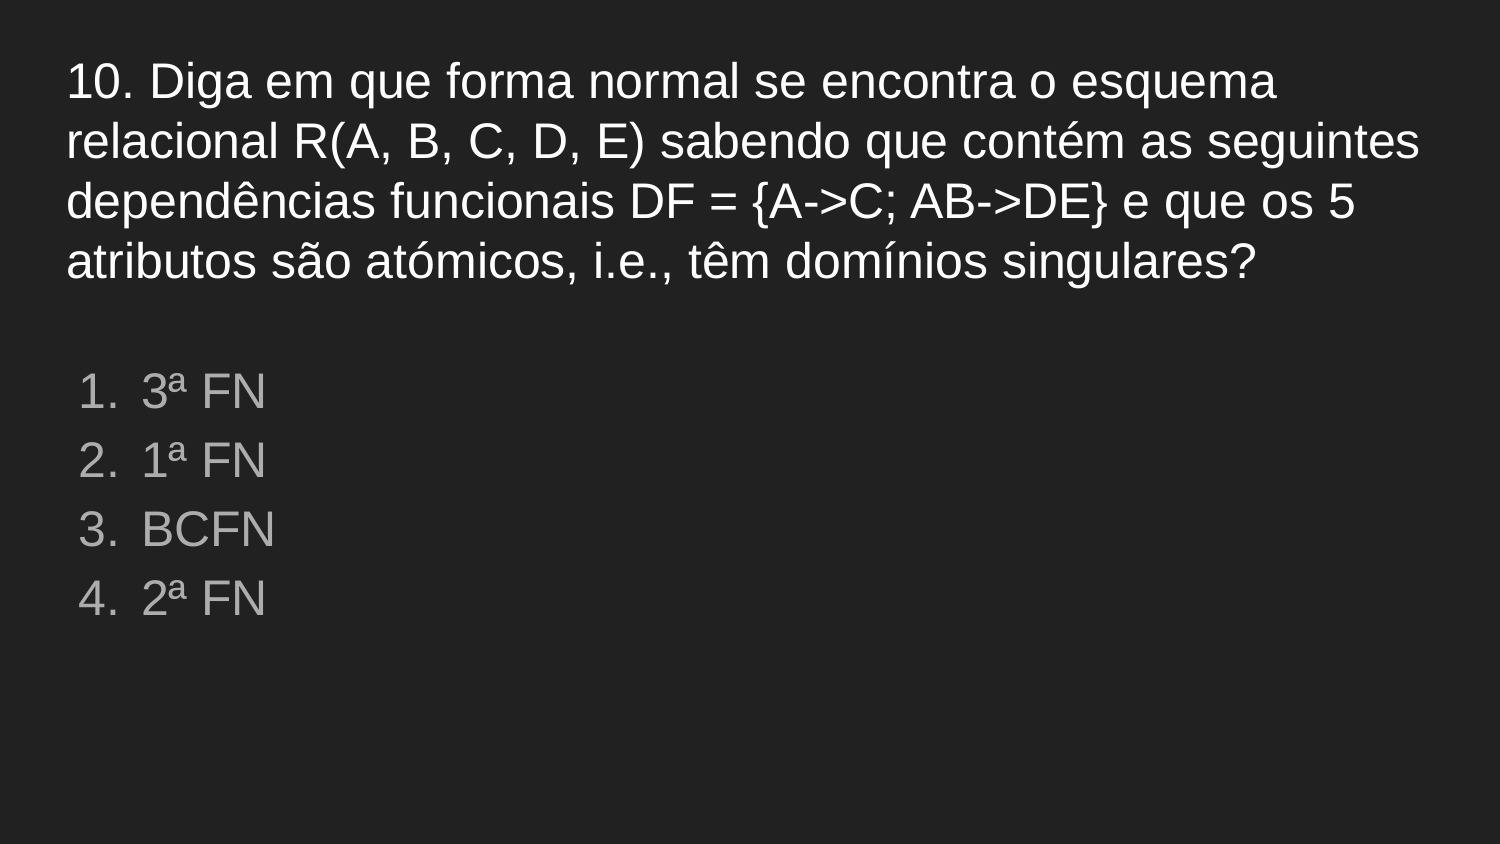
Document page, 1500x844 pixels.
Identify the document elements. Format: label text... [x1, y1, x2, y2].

title 10. Diga em que forma normal se encontra o esquema relacional R(A, B, C, D, E) sabendo que contém as seguintes dependências funcionais DF = {A->C; AB->DE} e que os 5 atributos são atómicos, i.e., têm domínios singulares? [51, 33, 1449, 334]
list 3ª FN 1ª FN BCFN 2ª FN [51, 334, 1449, 673]
